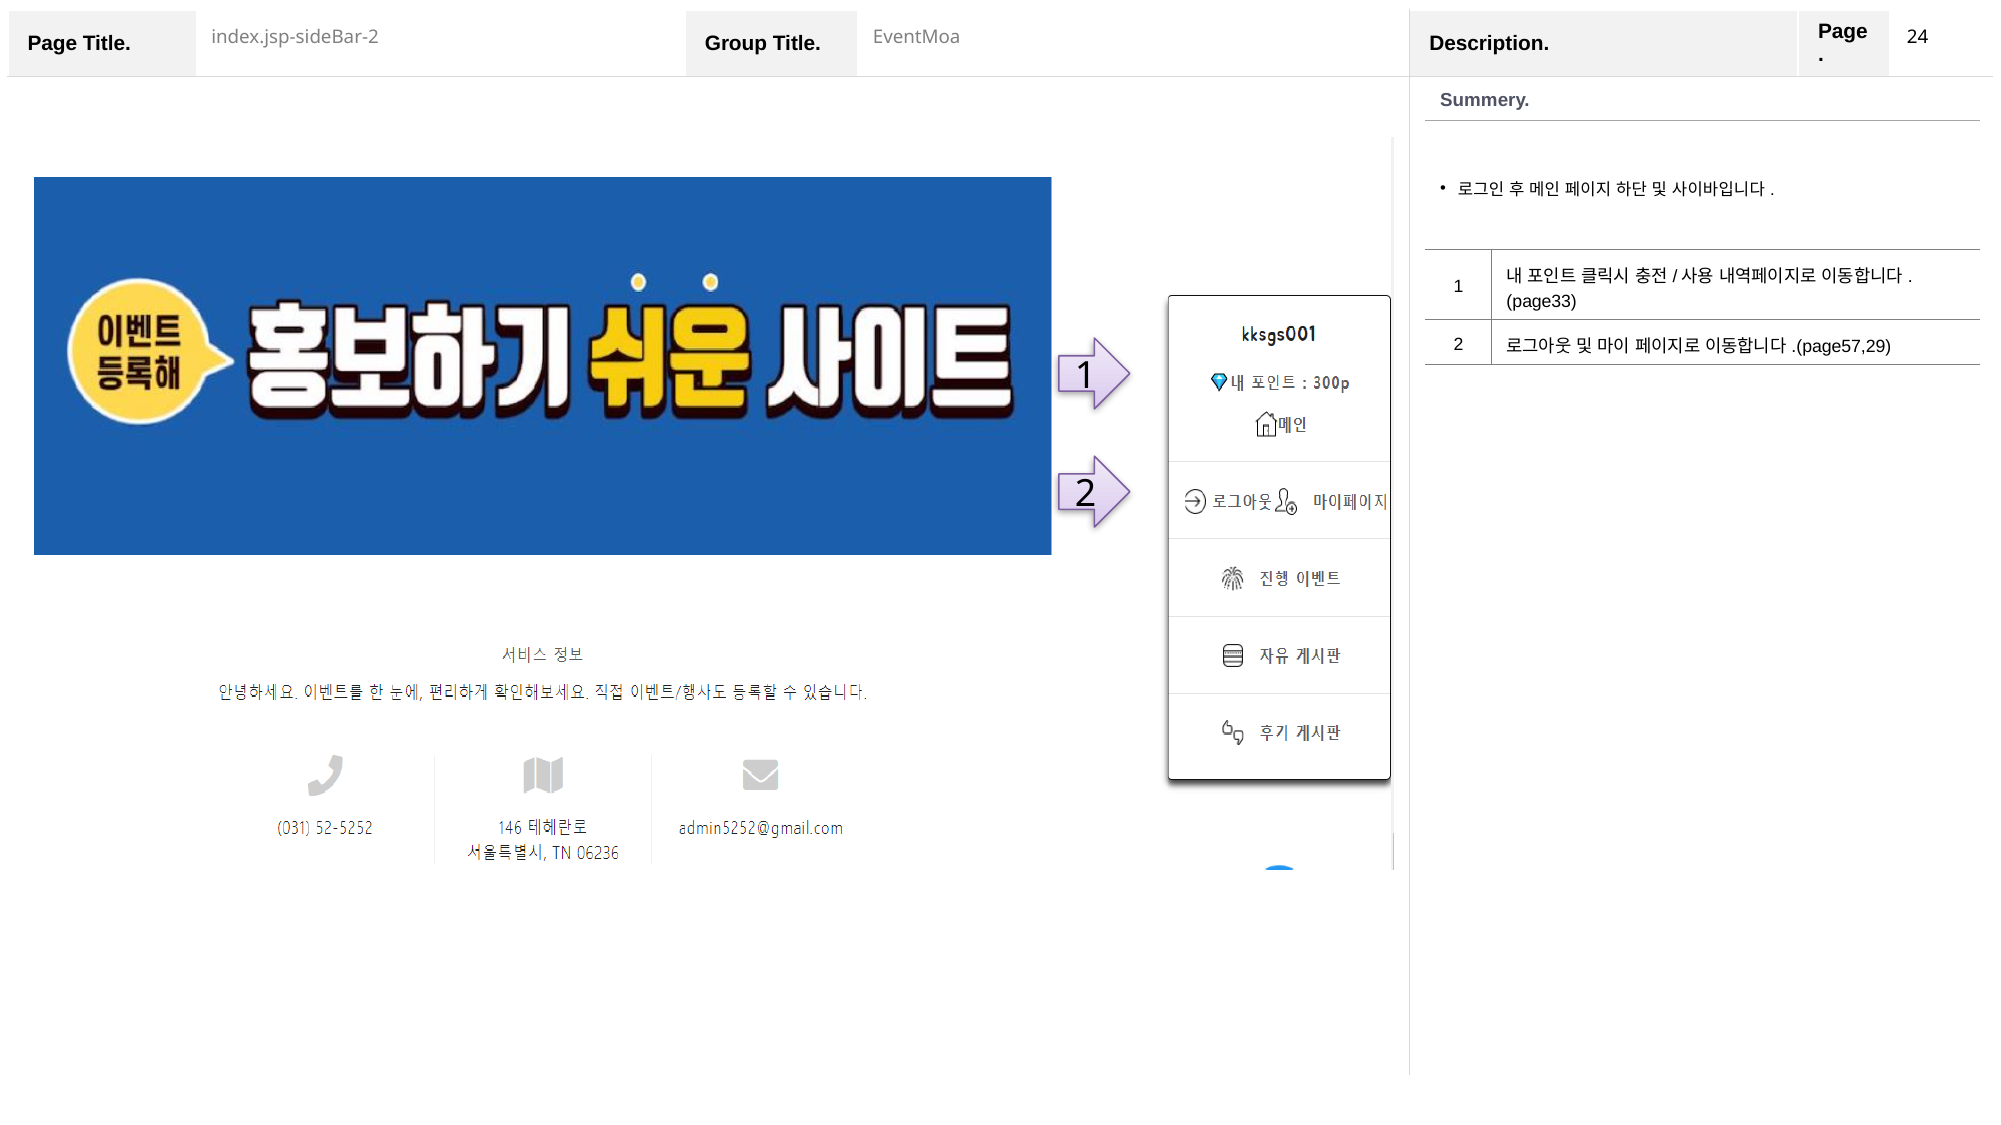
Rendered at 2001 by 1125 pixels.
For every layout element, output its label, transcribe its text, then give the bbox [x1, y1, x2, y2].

table_cell 로그아웃 및 마이 페이지로 이동합니다.(page57,29) [1492, 320, 1980, 364]
list EventMoa [858, 18, 1405, 55]
table_cell 1 [1425, 250, 1491, 319]
table_header Summery. [1425, 78, 1980, 120]
list index.jsp-sideBar-2 [196, 18, 684, 55]
table_cell 로그인 후 메인 페이지 하단 및 사이바입니다. [1425, 121, 1980, 249]
picture [0, 136, 1395, 870]
table_cell 내 포인트 클릭시 충전/사용 내역페이지로 이동합니다. (page33) [1492, 250, 1980, 319]
text_box 24 [1892, 17, 2000, 58]
table_cell 2 [1425, 320, 1491, 364]
